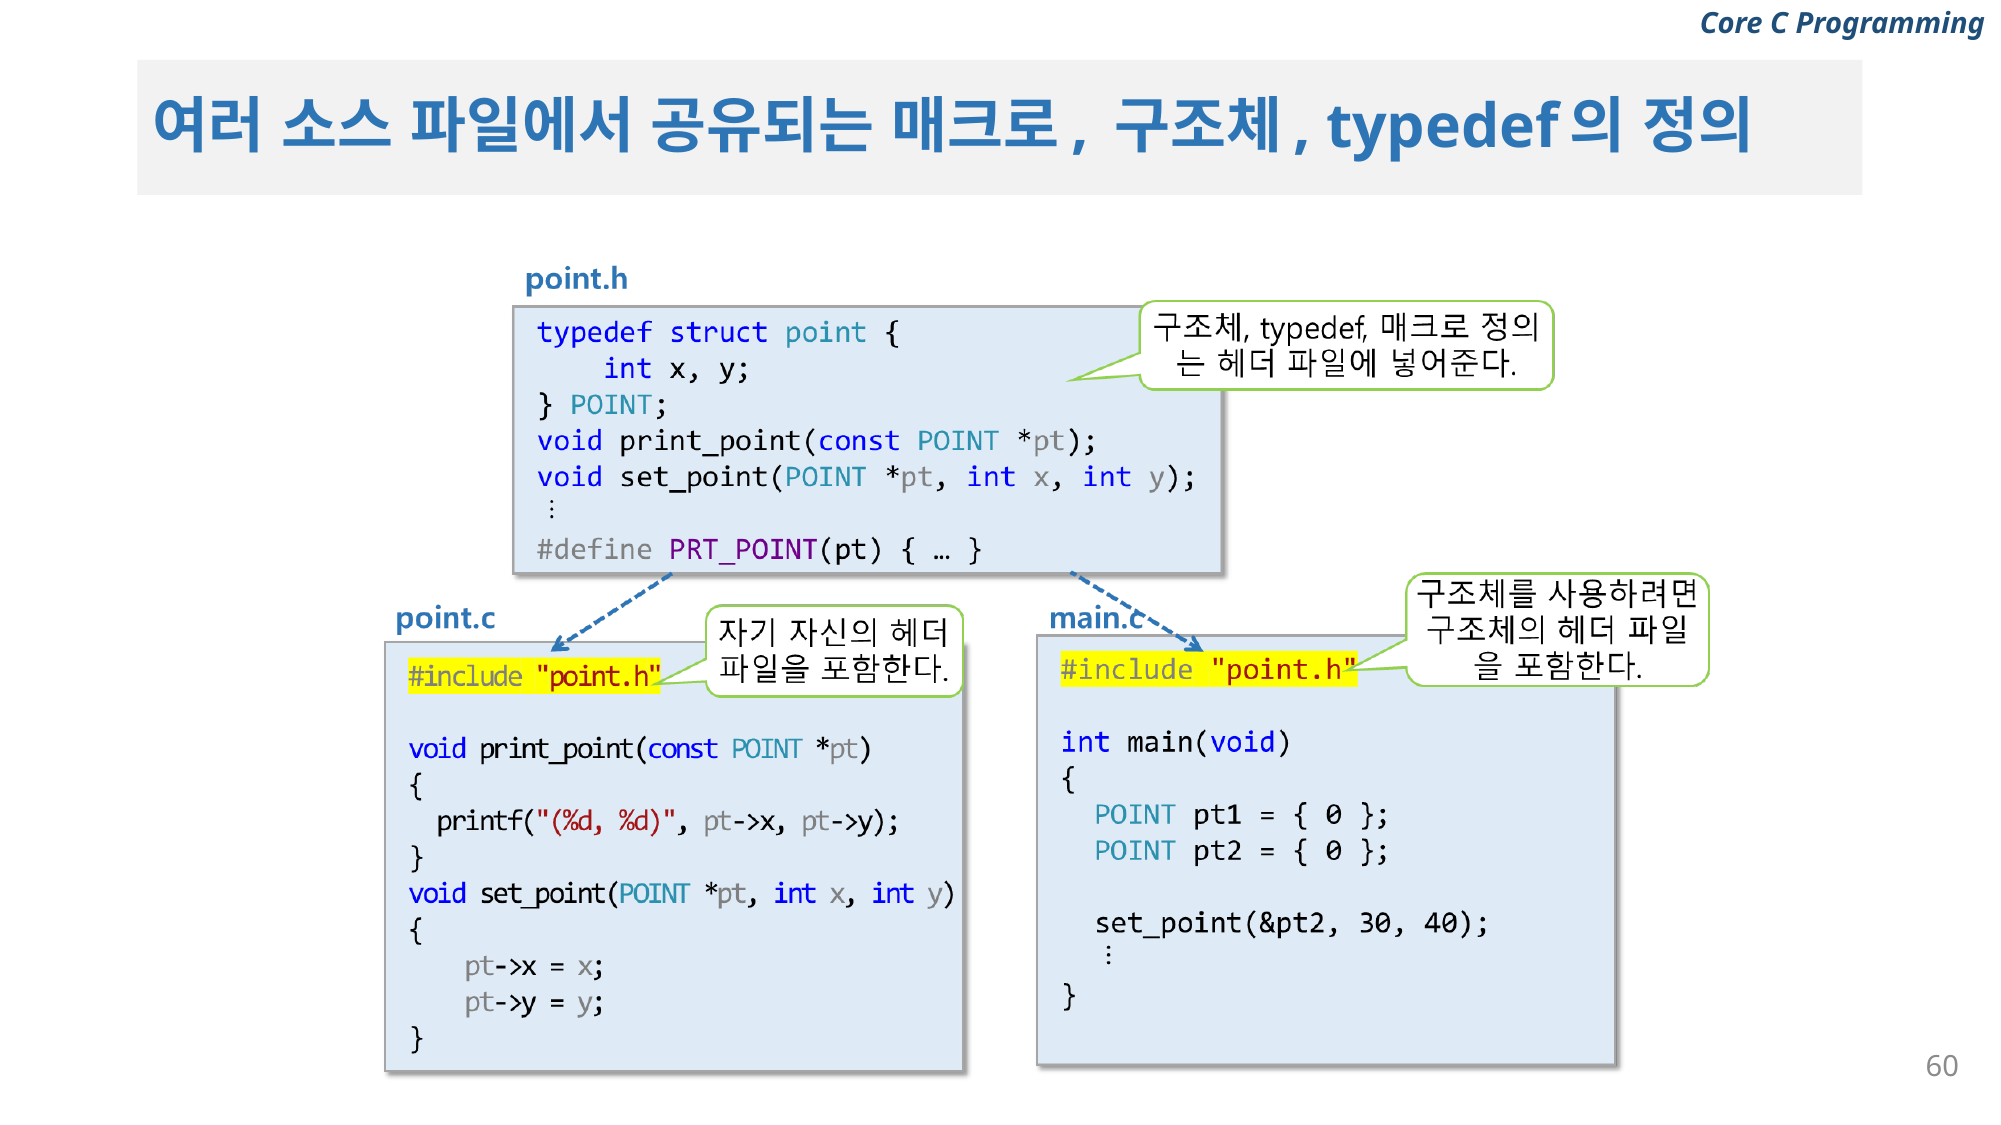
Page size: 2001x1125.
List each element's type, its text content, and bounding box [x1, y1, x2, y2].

title 여러 소스 파일에서 공유되는 매크로, 구조체, typedef의 정의 [137, 59, 1863, 195]
picture [376, 248, 1718, 1084]
slide_number 60 [1850, 1028, 1975, 1107]
